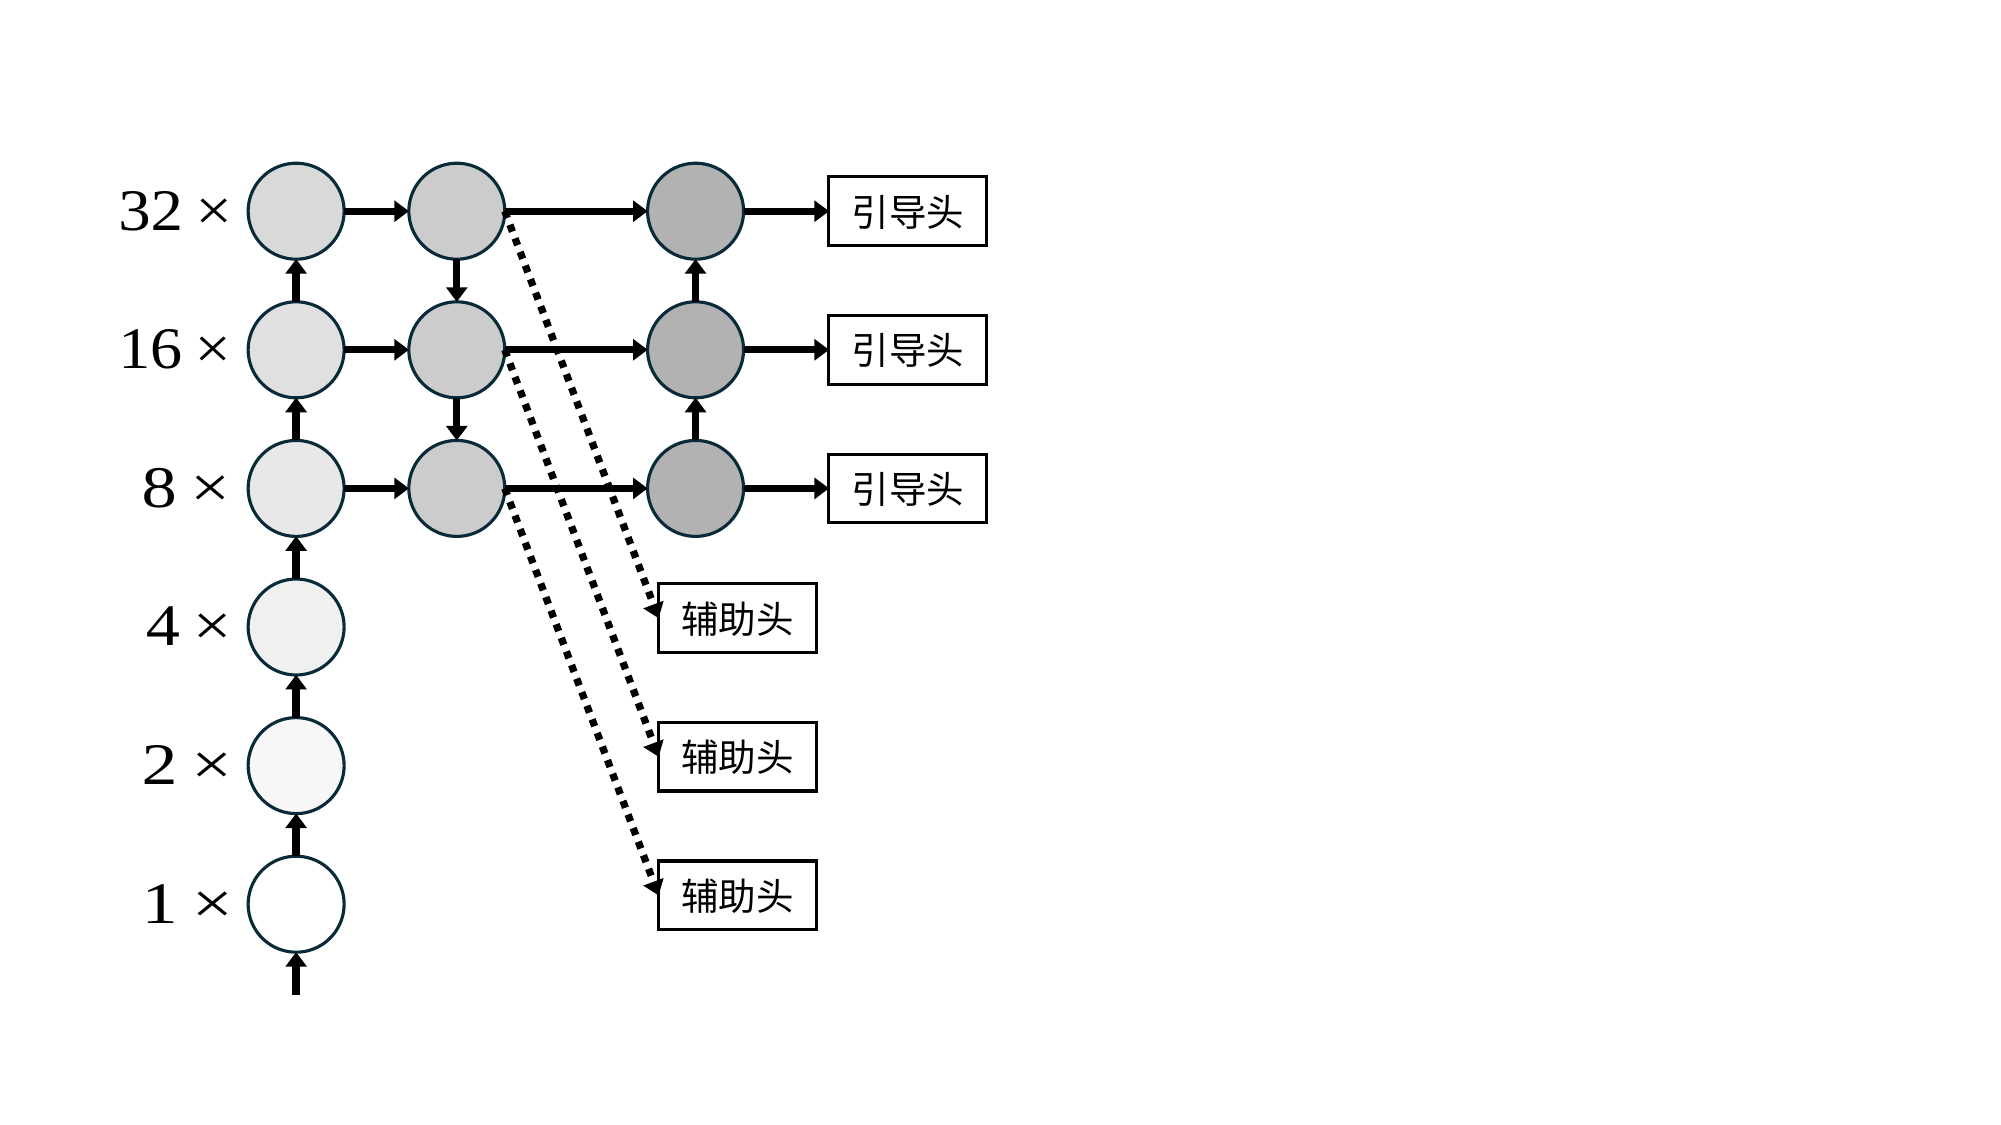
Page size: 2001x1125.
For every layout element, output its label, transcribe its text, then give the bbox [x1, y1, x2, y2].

text_box [246, 161, 346, 261]
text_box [504, 210, 659, 349]
text_box 引导头 [827, 314, 988, 386]
text_box [407, 438, 504, 538]
text_box 辅助头 [659, 582, 818, 654]
text_box 辅助头 [657, 859, 818, 931]
text_box [407, 161, 507, 261]
text_box [659, 438, 746, 538]
text_box 引导头 [827, 453, 988, 524]
text_box [246, 439, 346, 538]
text_box [246, 577, 346, 677]
text_box [659, 300, 746, 400]
text_box [246, 716, 346, 816]
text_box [504, 349, 659, 487]
text_box 辅助头 [659, 721, 818, 793]
text_box 引导头 [827, 175, 988, 247]
text_box [646, 161, 746, 261]
text_box [407, 300, 504, 400]
text_box [246, 854, 346, 954]
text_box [504, 487, 659, 896]
text_box [246, 300, 346, 400]
